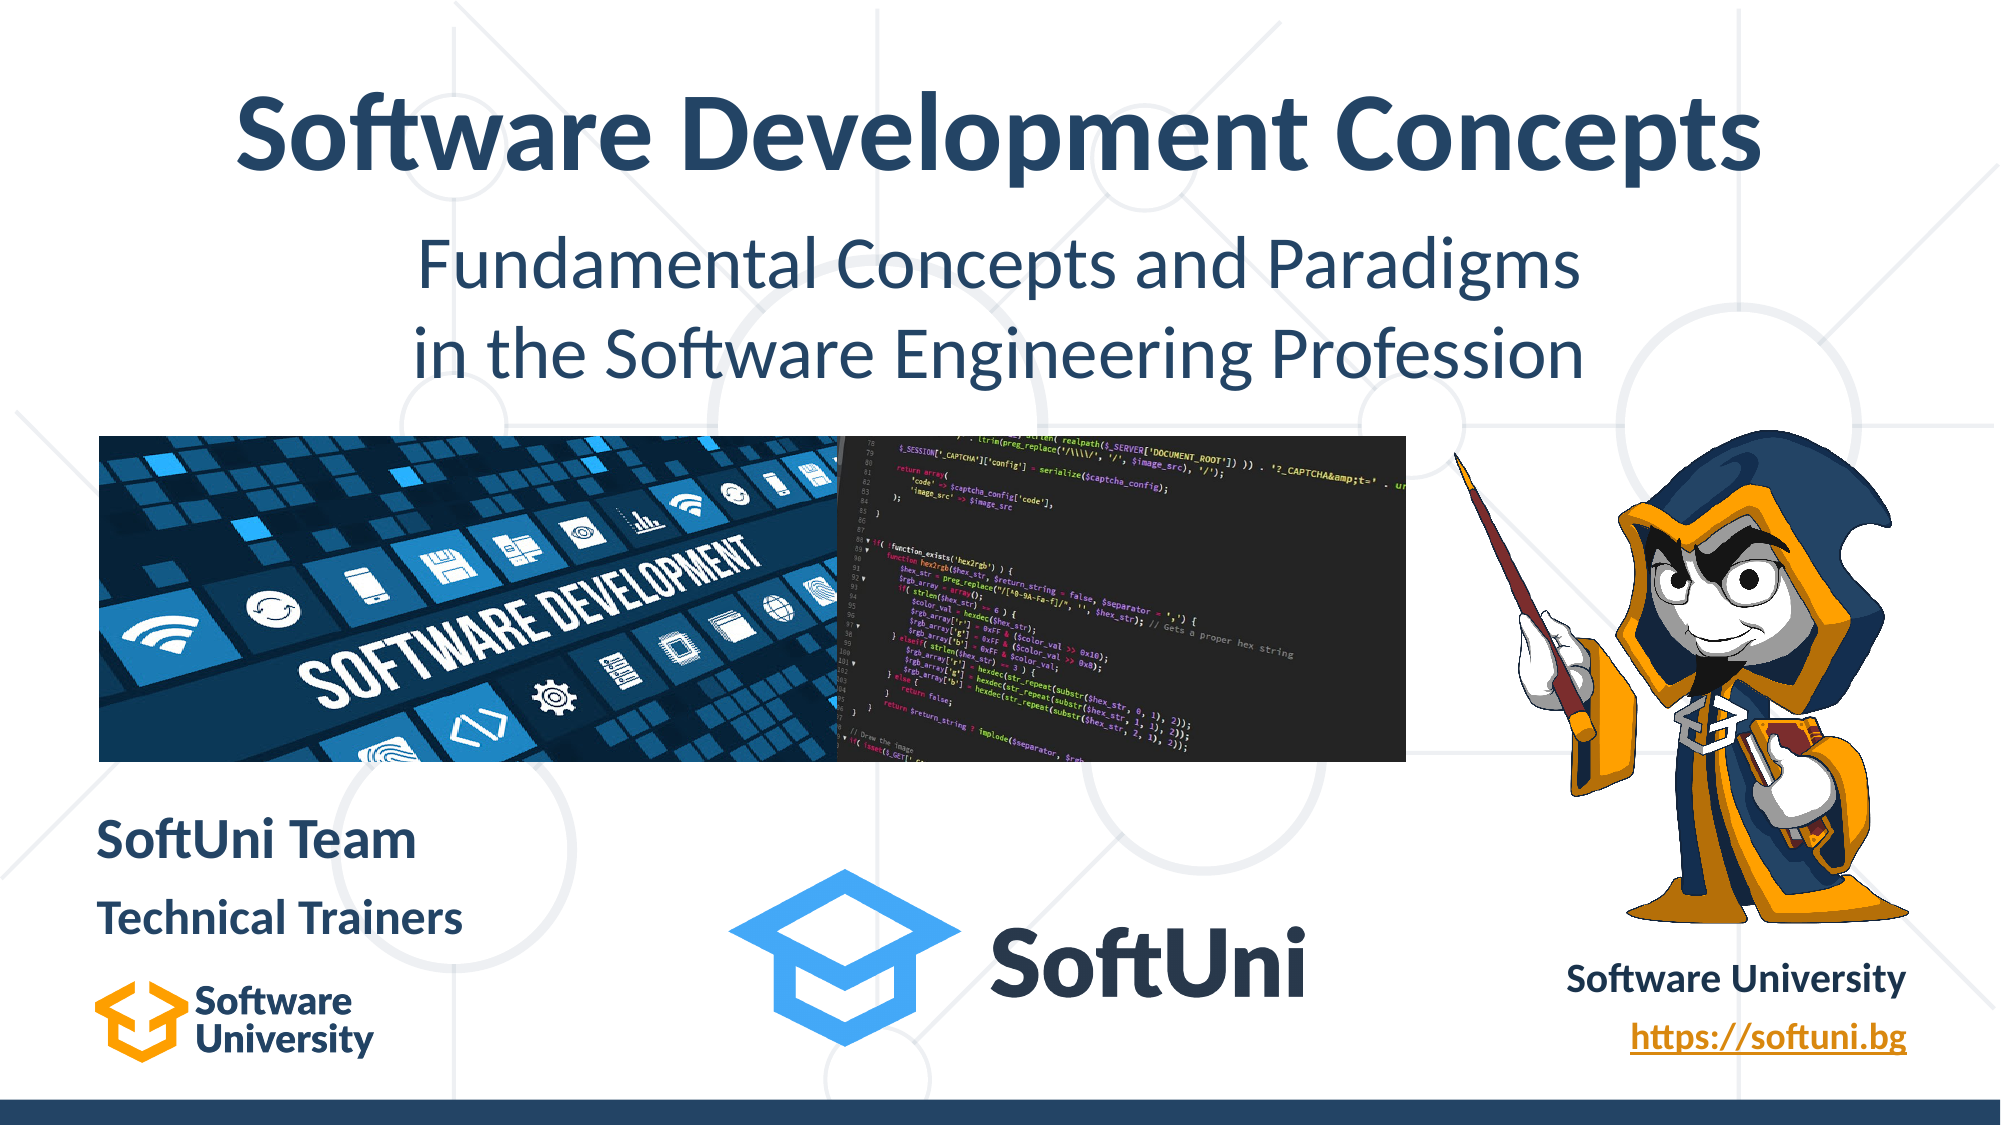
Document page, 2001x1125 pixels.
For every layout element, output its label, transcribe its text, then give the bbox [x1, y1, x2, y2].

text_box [99, 436, 1407, 762]
list SoftUni Team [90, 795, 580, 871]
list Technical Trainers [90, 876, 580, 950]
picture [1451, 428, 1910, 924]
list https://softuni.bg [1428, 1005, 1913, 1062]
list Software University [1428, 944, 1913, 1005]
title Software Development Concepts [90, 45, 1910, 205]
picture [709, 850, 1325, 1064]
subtitle Fundamental Concepts and Paradigms in the Software Engineering Profession [90, 208, 1910, 405]
picture [83, 970, 384, 1074]
